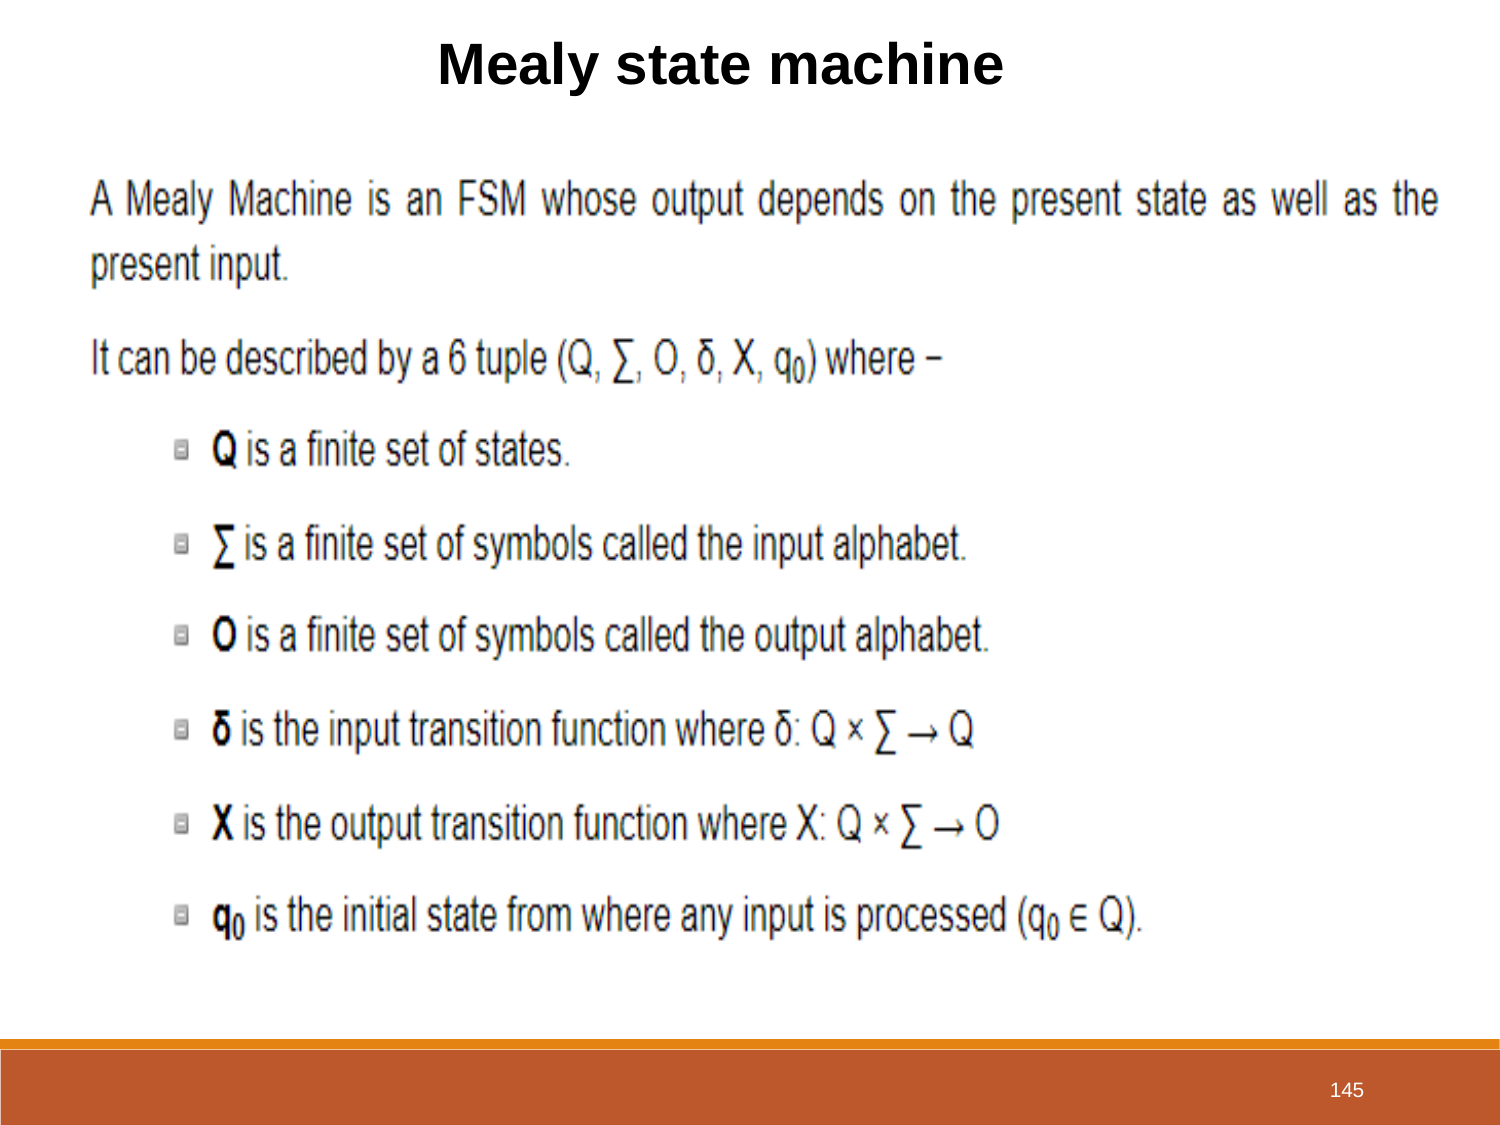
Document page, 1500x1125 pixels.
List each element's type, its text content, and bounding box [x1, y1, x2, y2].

text_box Mealy state machine [419, 19, 1024, 104]
picture [76, 172, 1459, 988]
text_box 145 [1217, 1059, 1380, 1120]
